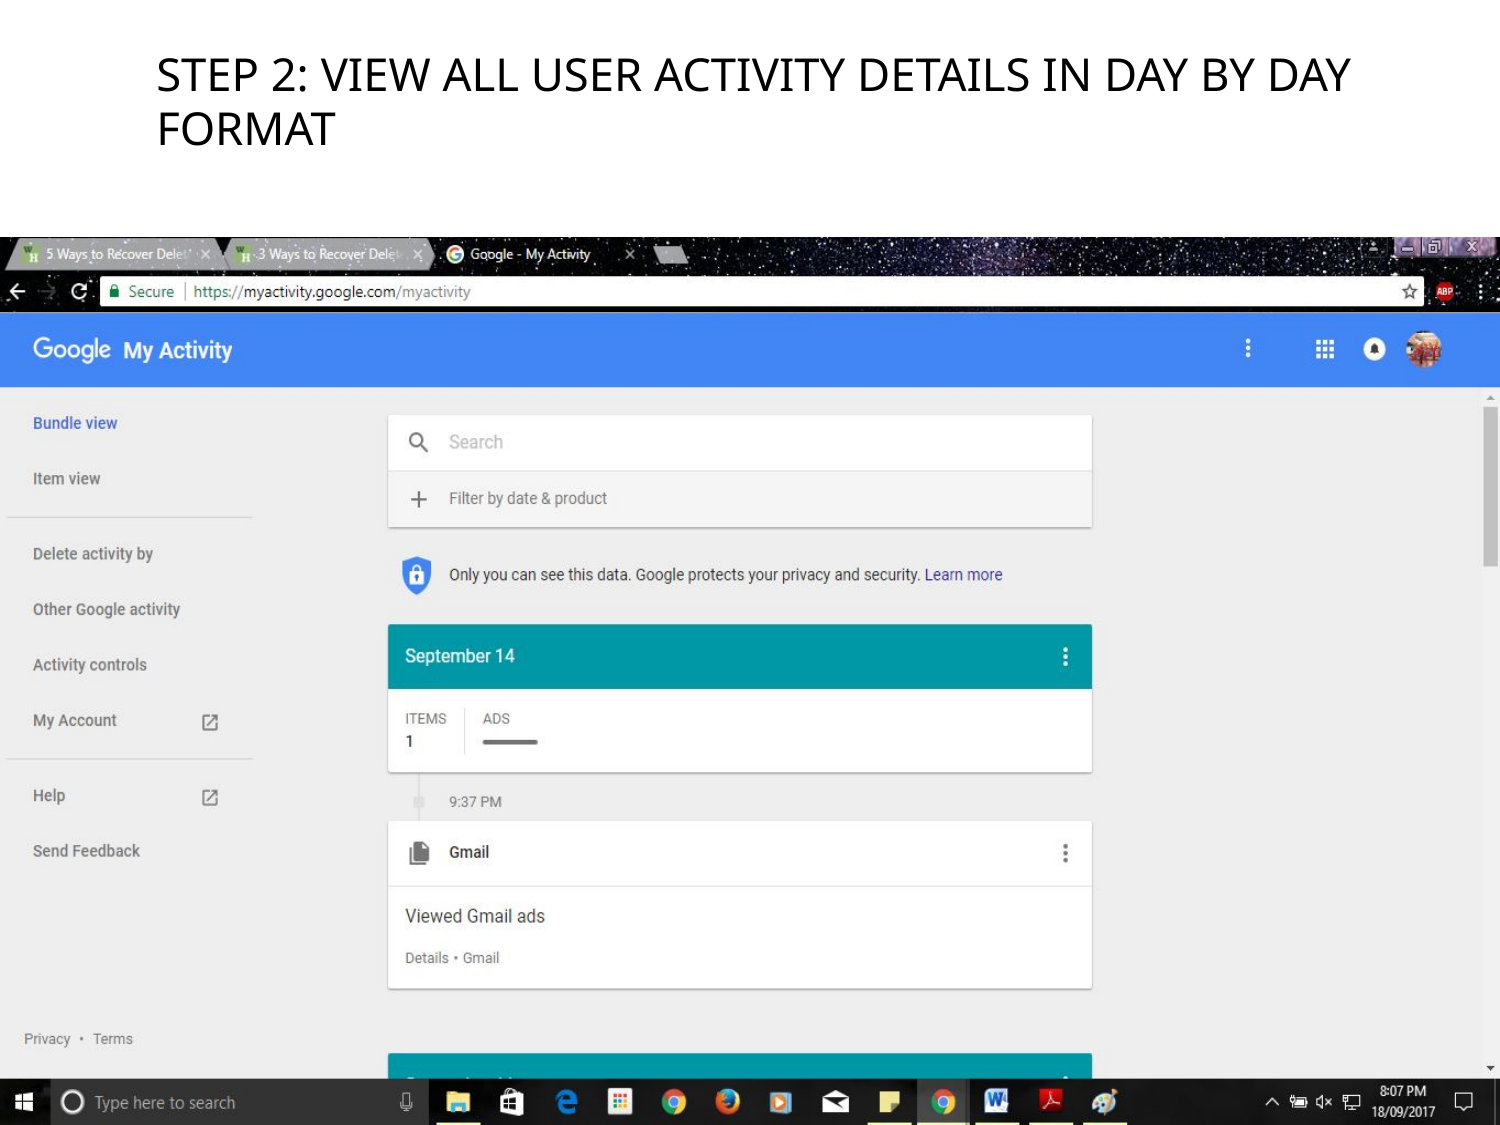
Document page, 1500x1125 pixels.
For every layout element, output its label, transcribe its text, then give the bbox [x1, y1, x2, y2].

title Step 2: view all user activity details in day by day format [141, 37, 1375, 163]
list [0, 237, 1500, 1125]
